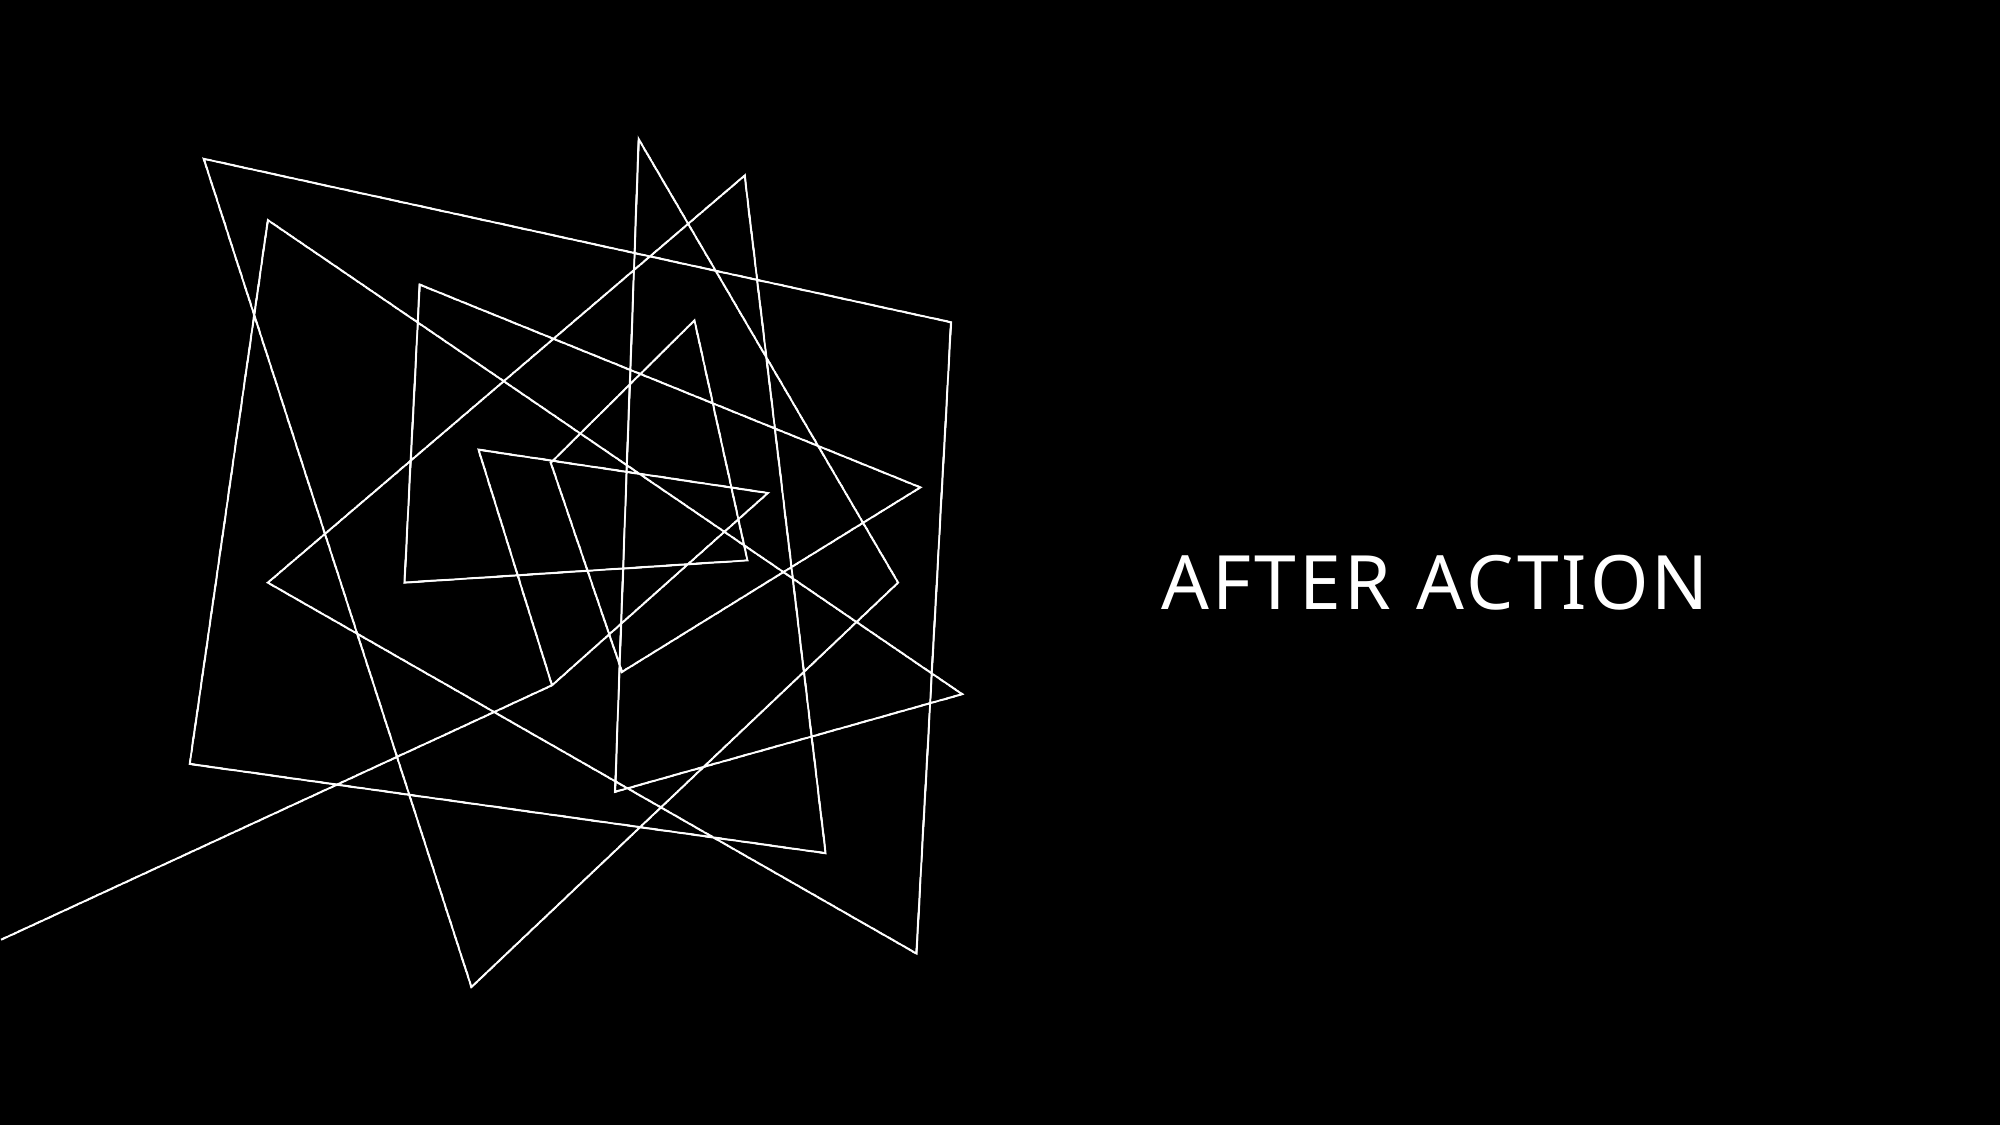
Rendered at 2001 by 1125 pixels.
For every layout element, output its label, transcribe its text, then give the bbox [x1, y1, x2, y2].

picture [0, 135, 965, 989]
title After Action [1146, 352, 1833, 634]
